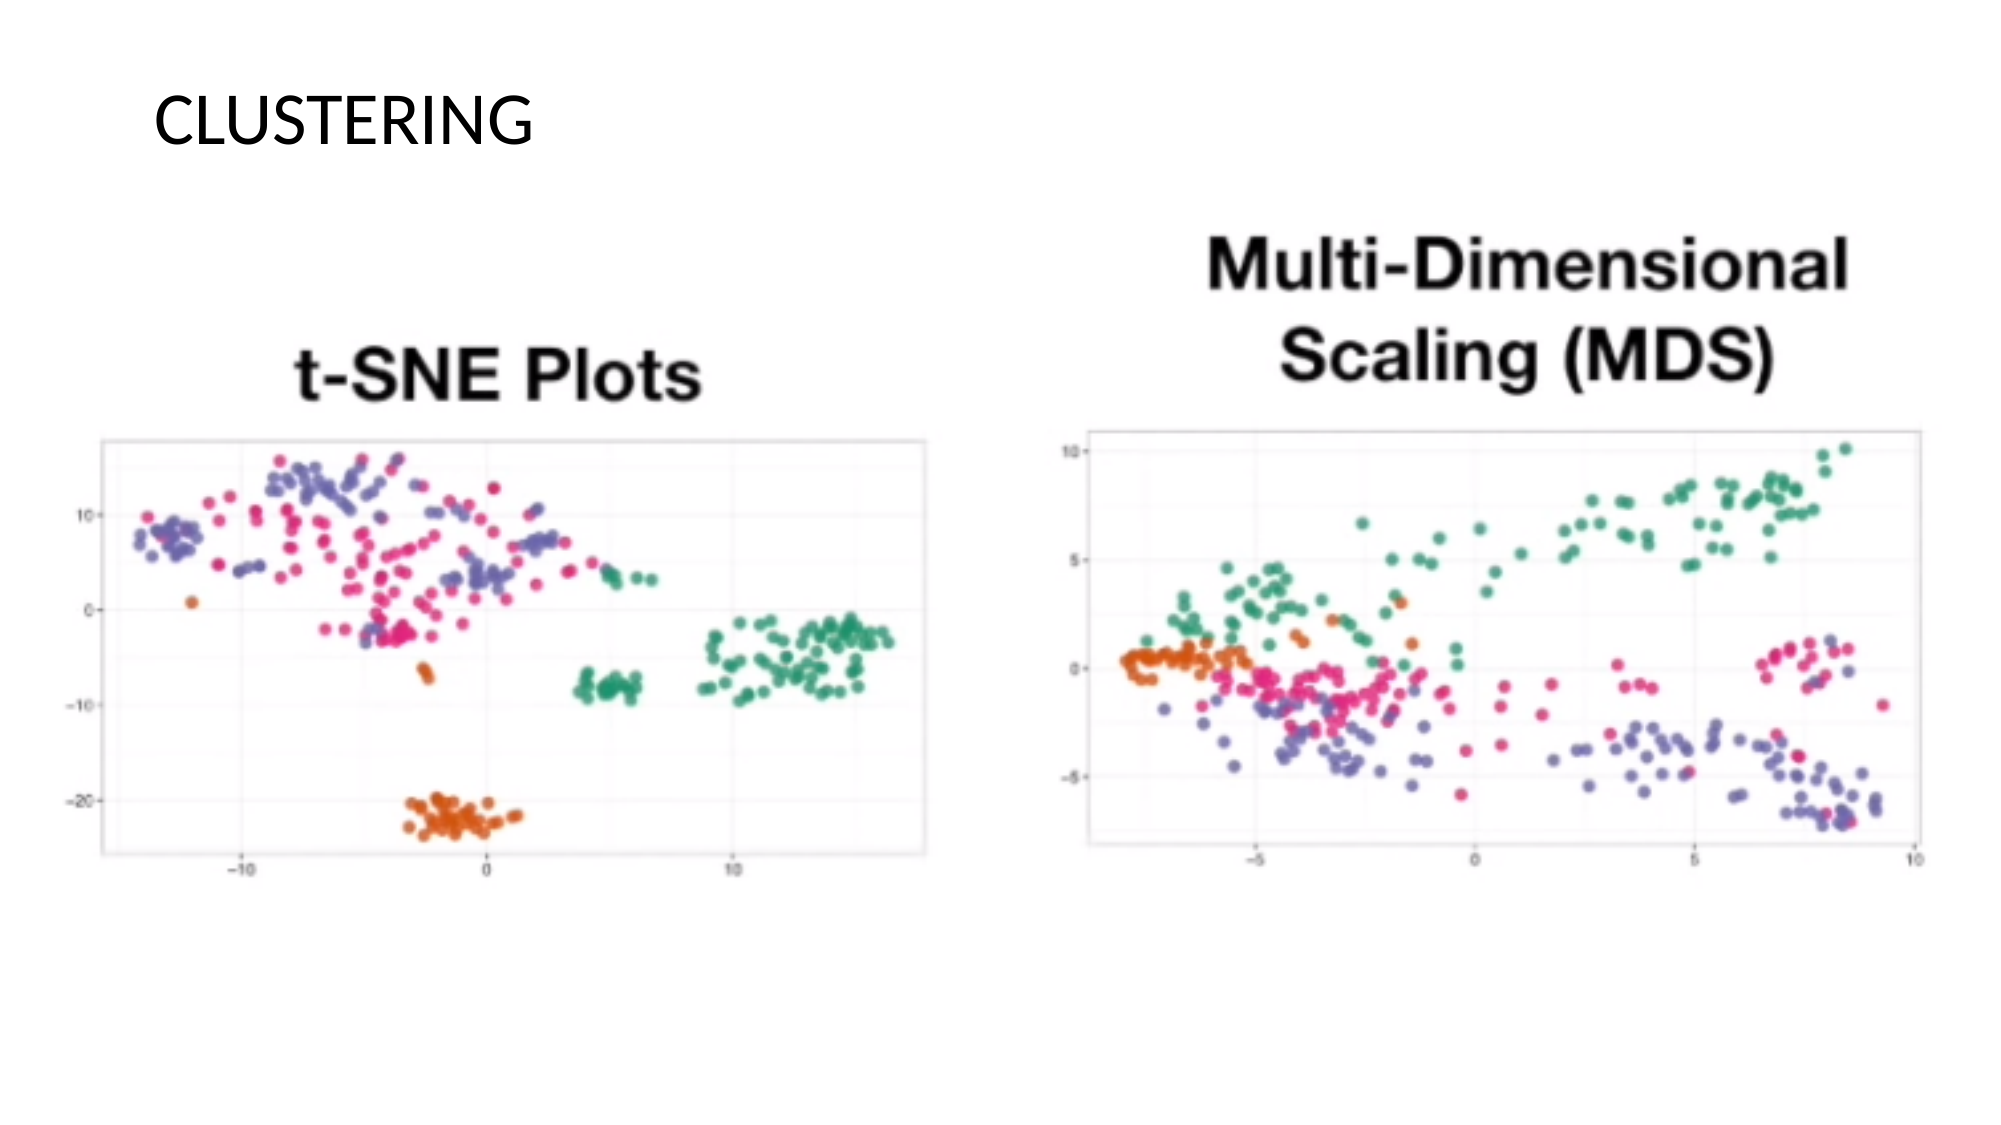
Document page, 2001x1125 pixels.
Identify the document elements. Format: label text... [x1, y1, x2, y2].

text_box CLUSTERING [139, 62, 550, 139]
picture [0, 139, 1984, 952]
